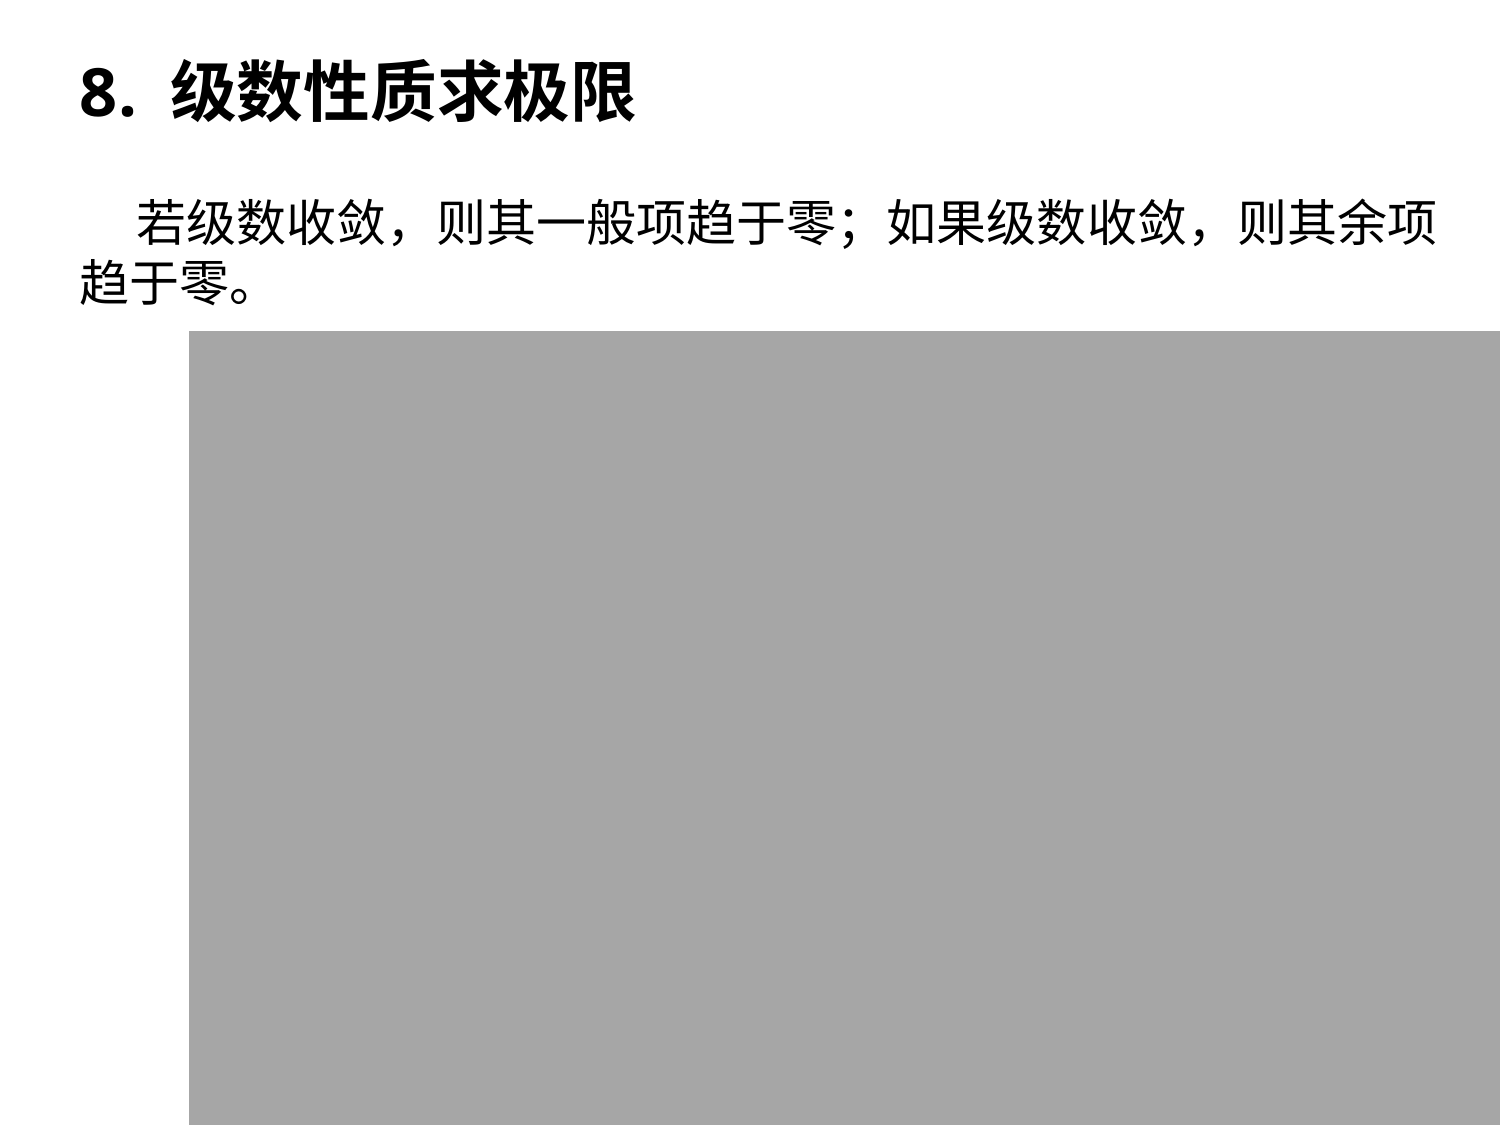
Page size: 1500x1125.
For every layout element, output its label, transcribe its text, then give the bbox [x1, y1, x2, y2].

title 8. 级数性质求极限 [64, 54, 832, 125]
picture [189, 331, 1500, 1125]
text_box 若级数收敛，则其一般项趋于零；如果级数收敛，则其余项趋于零。 [64, 184, 1459, 320]
